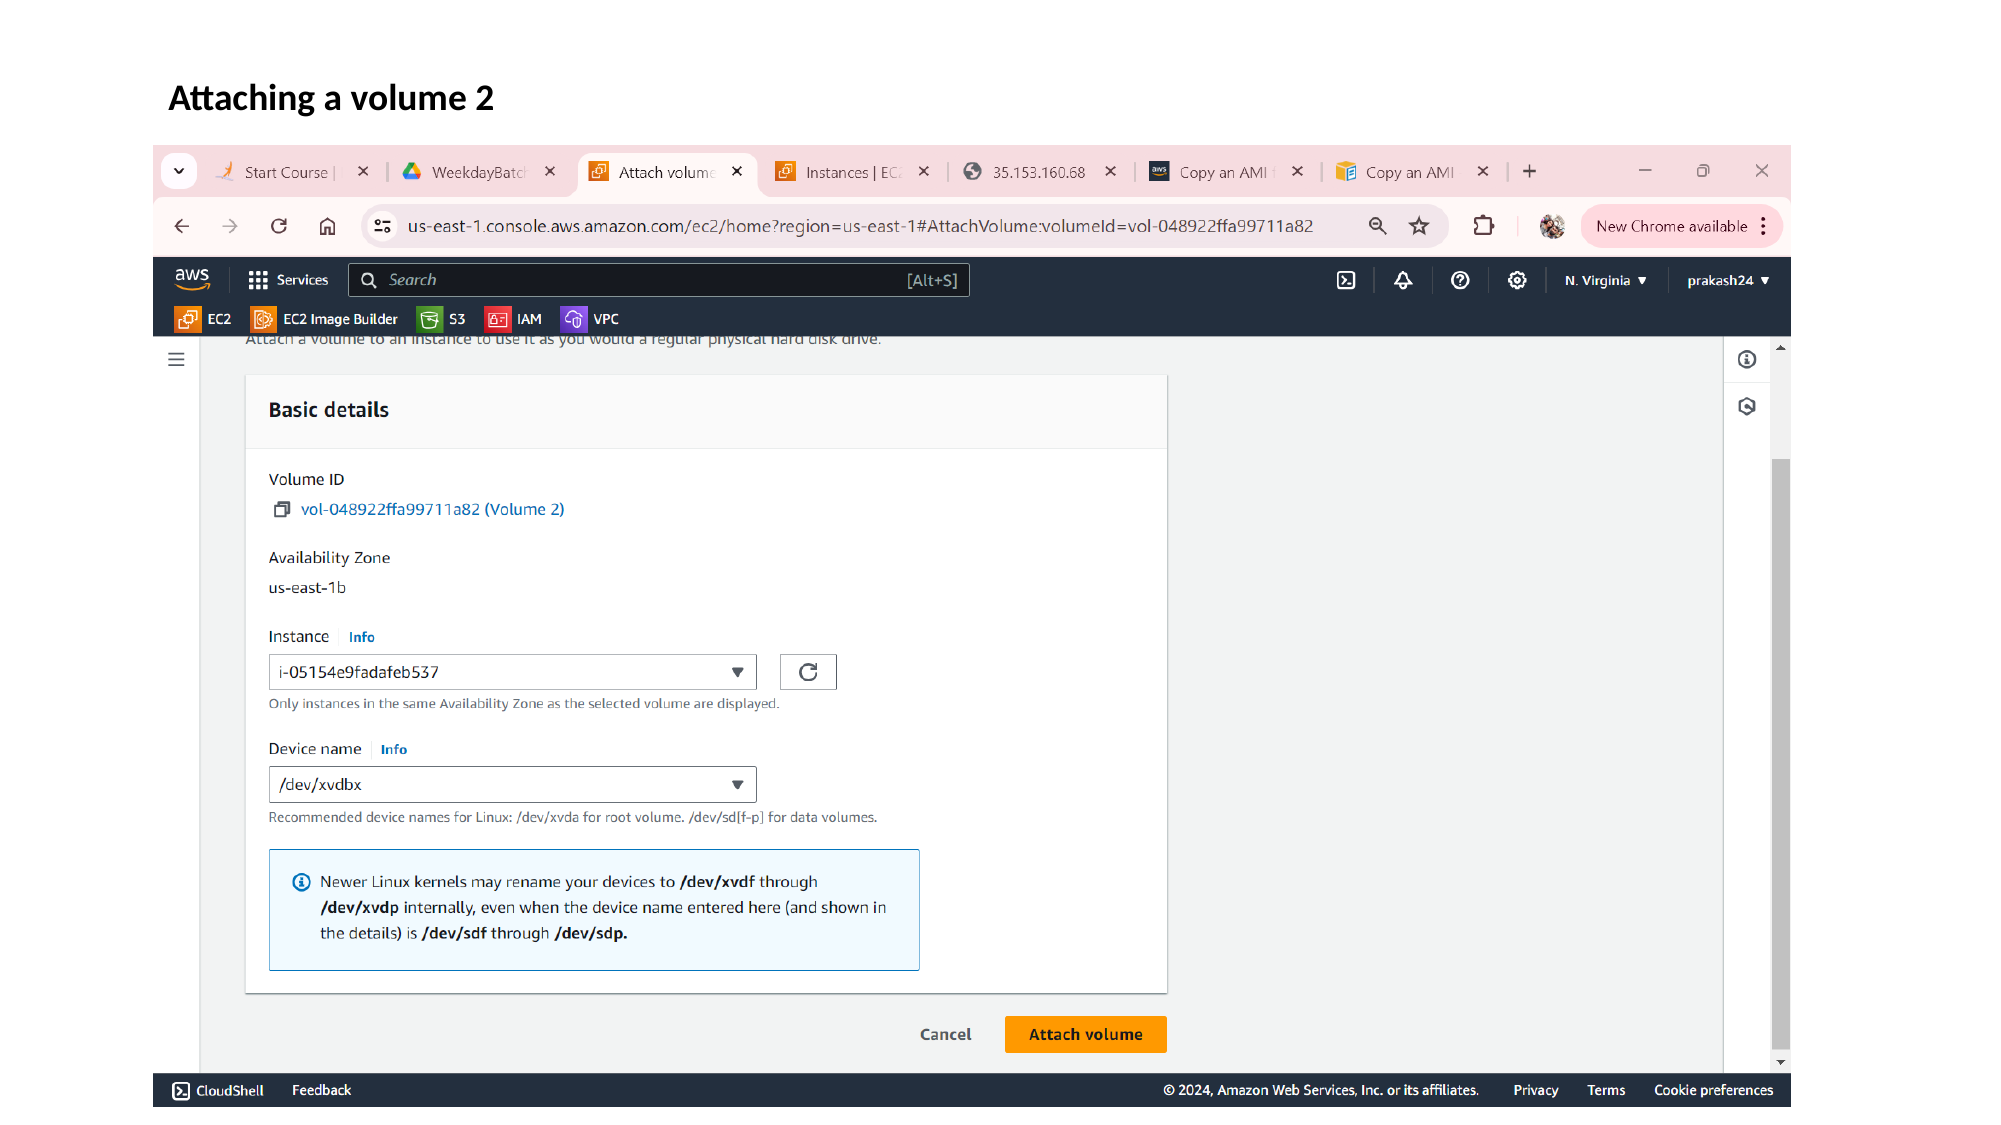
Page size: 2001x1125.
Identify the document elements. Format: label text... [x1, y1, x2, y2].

picture [153, 145, 1791, 1107]
text_box Attaching a volume 2 [153, 65, 1270, 125]
